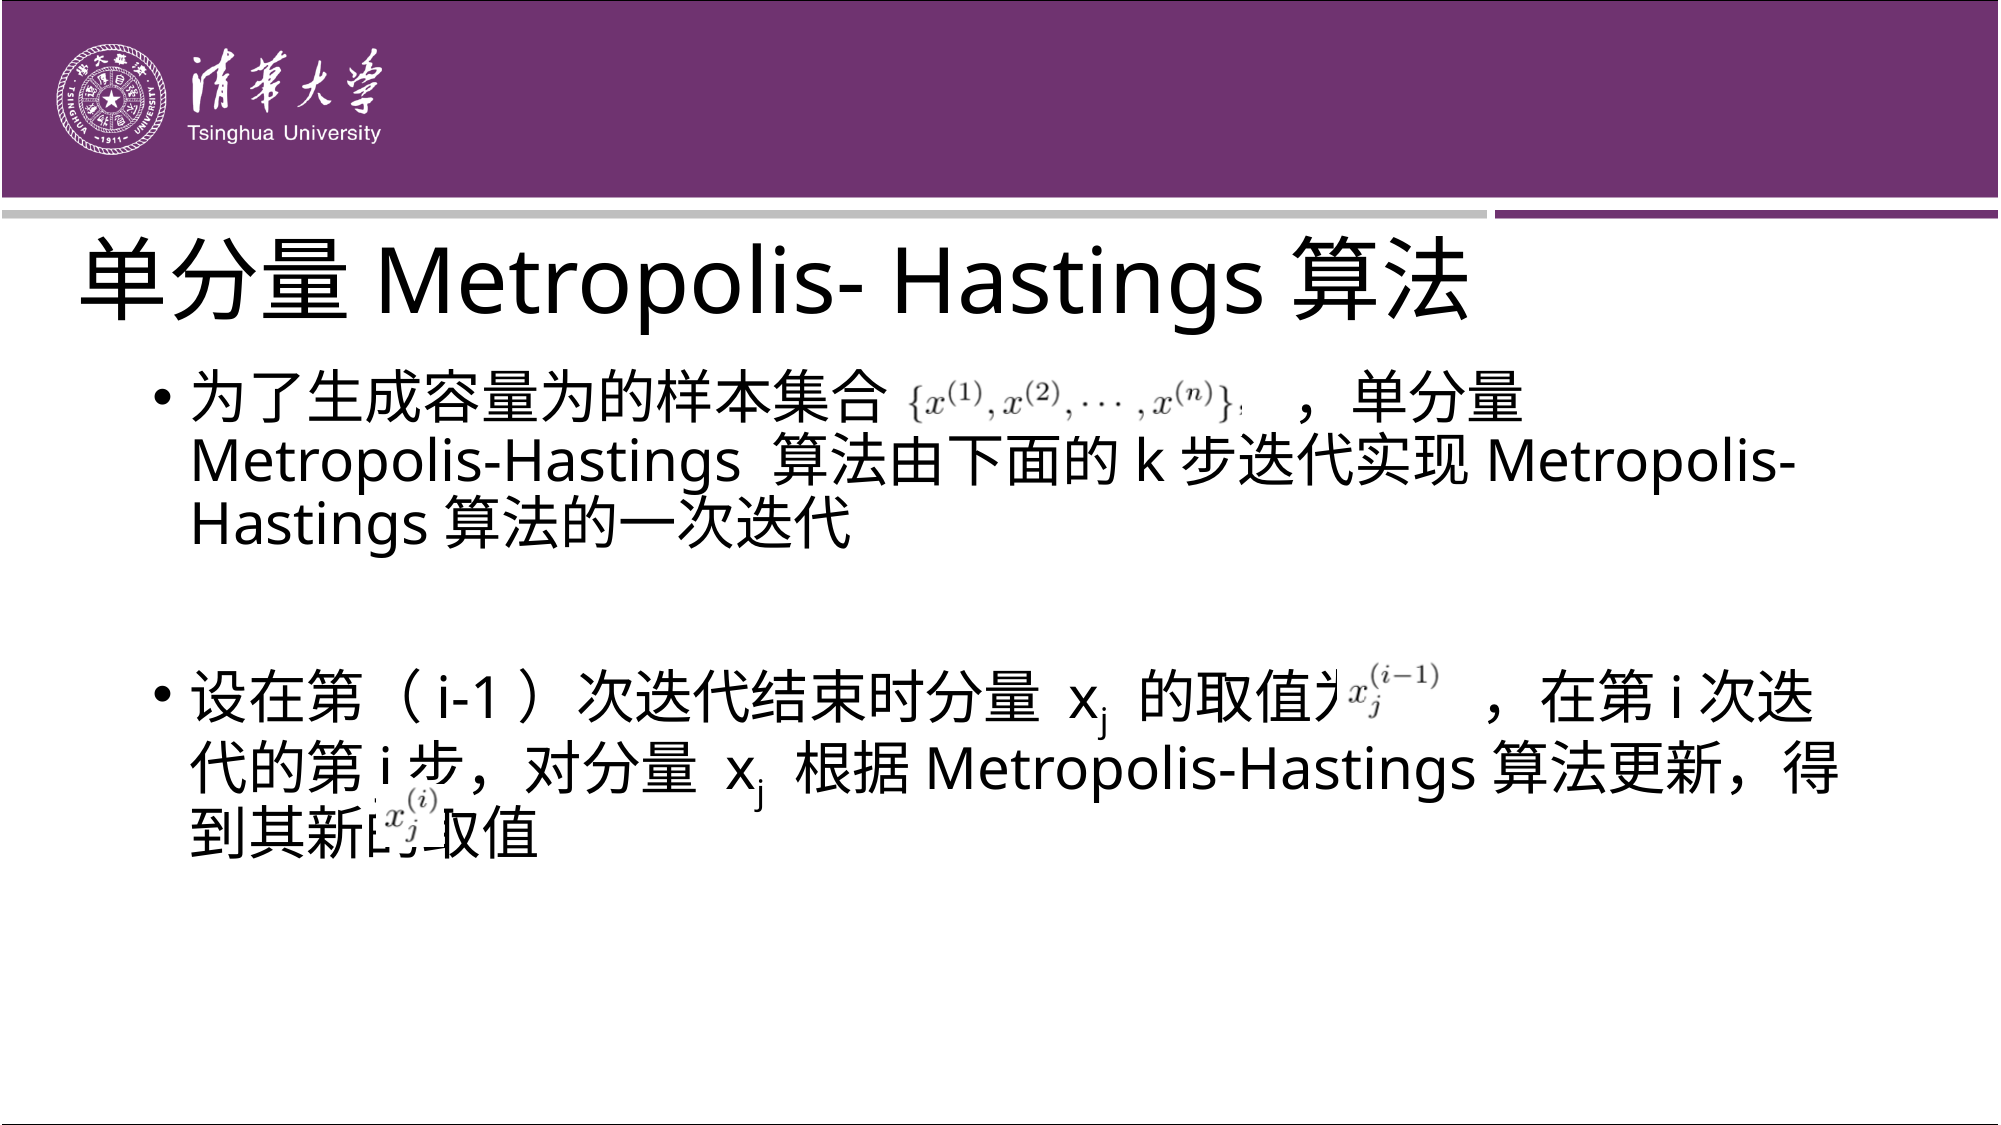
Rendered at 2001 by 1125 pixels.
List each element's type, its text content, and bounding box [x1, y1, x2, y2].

list 为了生成容量为的样本集合 ，单分量Metropolis-Hastings 算法由下面的k步迭代实现Metropolis-Hastings算法的一次迭代 设在第（i-1）次迭代结束时分量 xj 的取值为 ，在第i次迭代的第j步，对分量 xj 根据Metropolis-Hastings算法更新，得到其新的取值 [137, 360, 1863, 1075]
picture [2, 0, 1998, 1125]
title 单分量Metropolis- Hastings算法 [61, 175, 1787, 393]
